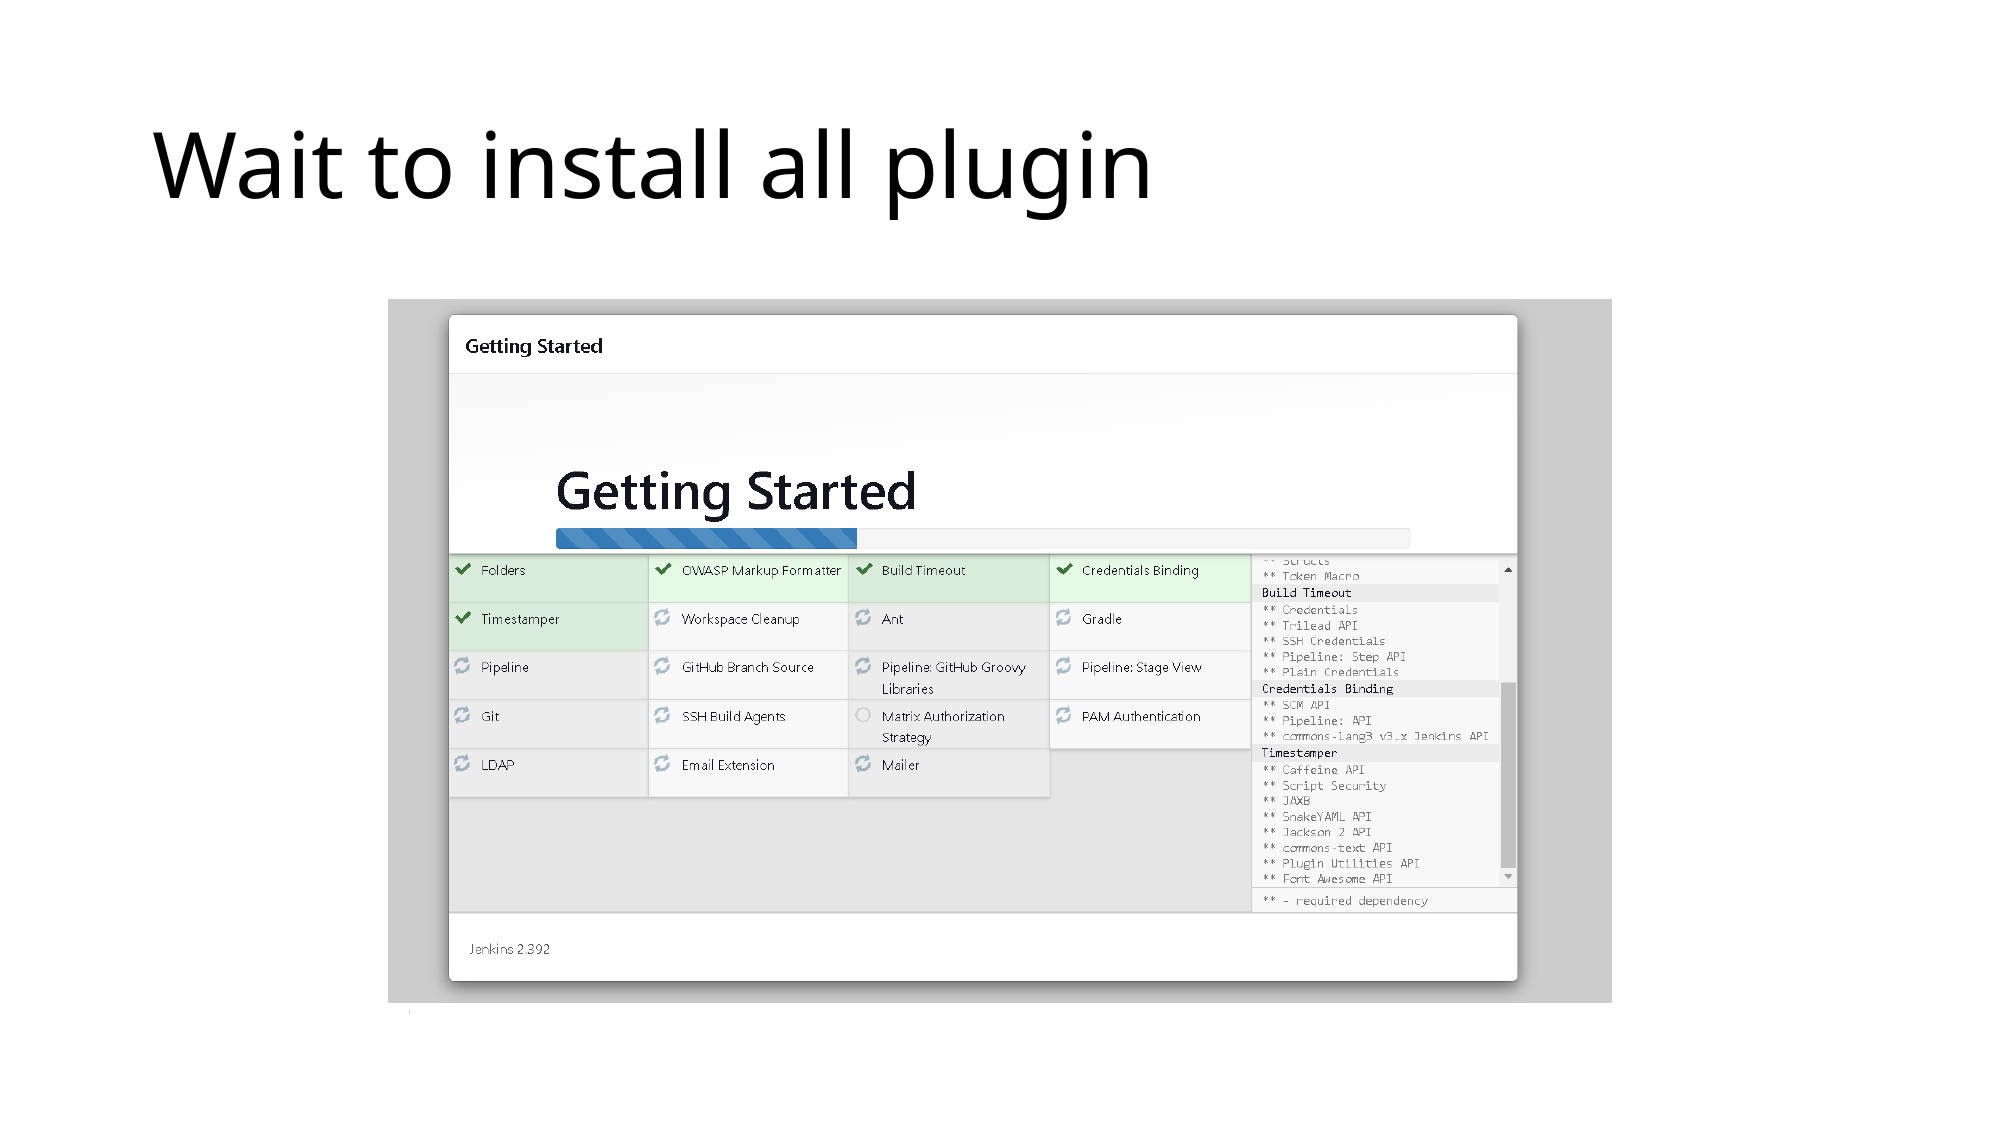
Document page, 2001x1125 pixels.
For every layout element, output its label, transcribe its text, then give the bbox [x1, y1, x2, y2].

title Wait to install all plugin [137, 59, 1863, 278]
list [388, 299, 1612, 1014]
